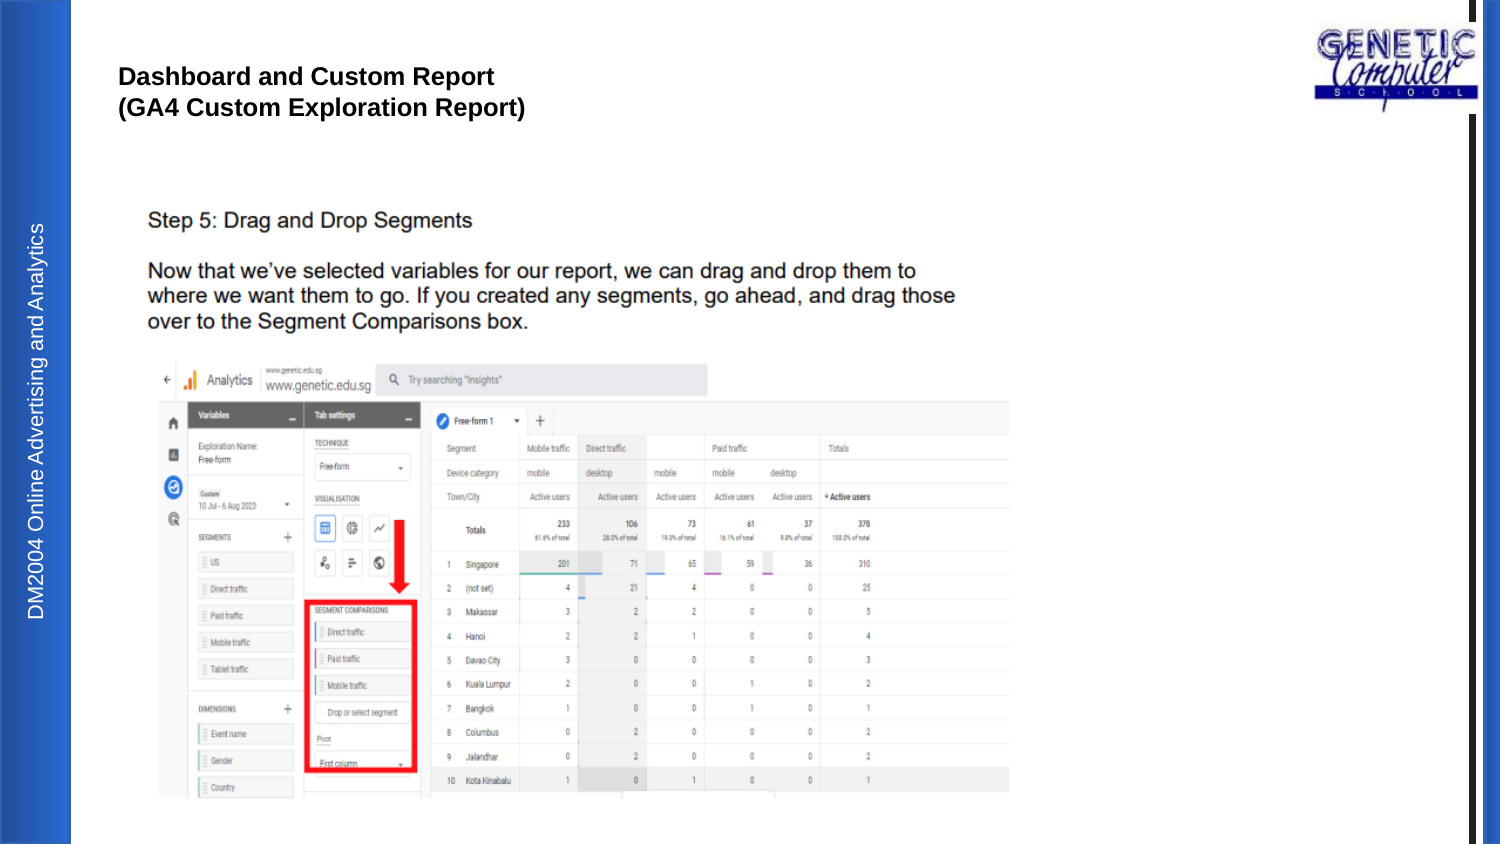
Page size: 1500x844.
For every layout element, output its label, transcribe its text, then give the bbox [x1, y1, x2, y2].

picture [1313, 22, 1482, 114]
title Dashboard and Custom Report (GA4 Custom Exploration Report) [103, 44, 1397, 137]
picture [138, 202, 1054, 844]
